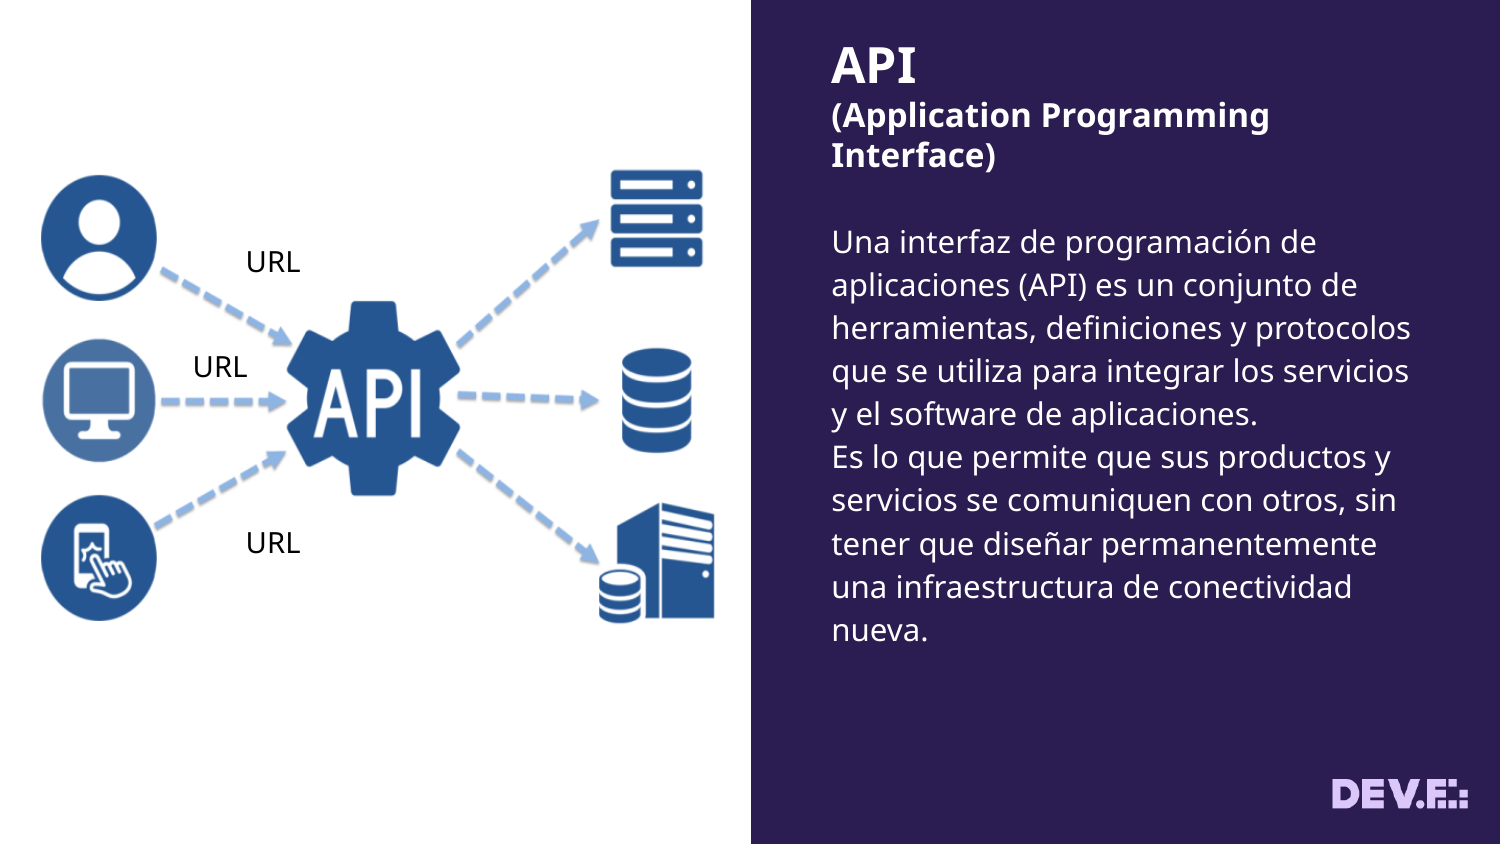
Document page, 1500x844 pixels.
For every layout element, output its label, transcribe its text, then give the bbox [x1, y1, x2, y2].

list Una interfaz de programación de aplicaciones (API) es un conjunto de herramientas, definiciones y protocolos que se utiliza para integrar los servicios y el software de aplicaciones. Es lo que permite que sus productos y servicios se comuniquen con otros, sin tener que diseñar permanentemente una infraestructura de conectividad nueva. [816, 201, 1449, 724]
picture [0, 0, 1500, 844]
title API (Application Programming Interface) [816, 64, 1449, 189]
